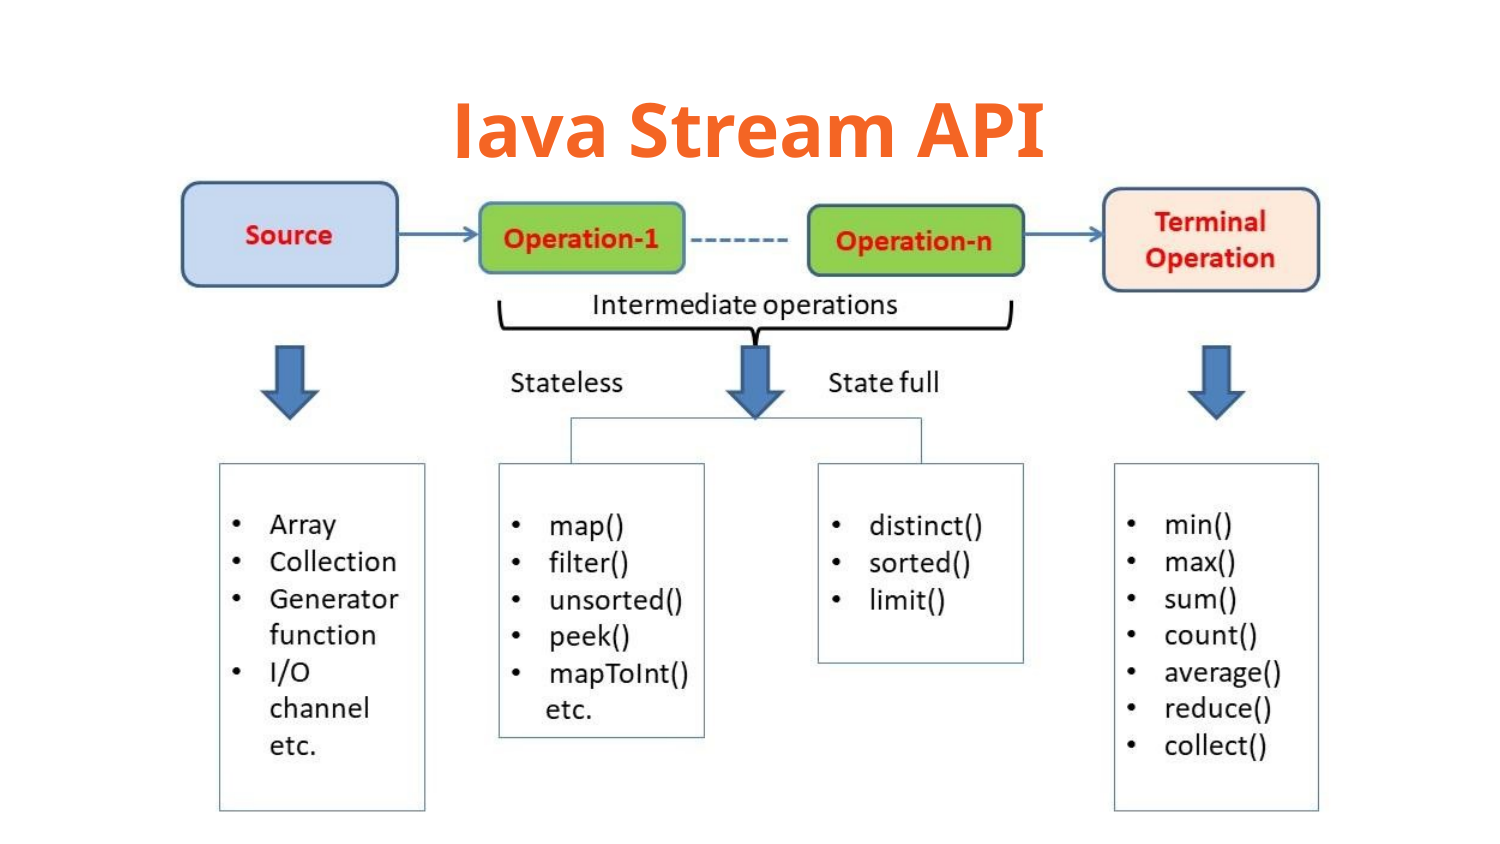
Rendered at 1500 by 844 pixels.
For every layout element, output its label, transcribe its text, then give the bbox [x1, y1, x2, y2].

picture [157, 158, 1342, 844]
title Java Stream API [49, 67, 1448, 173]
